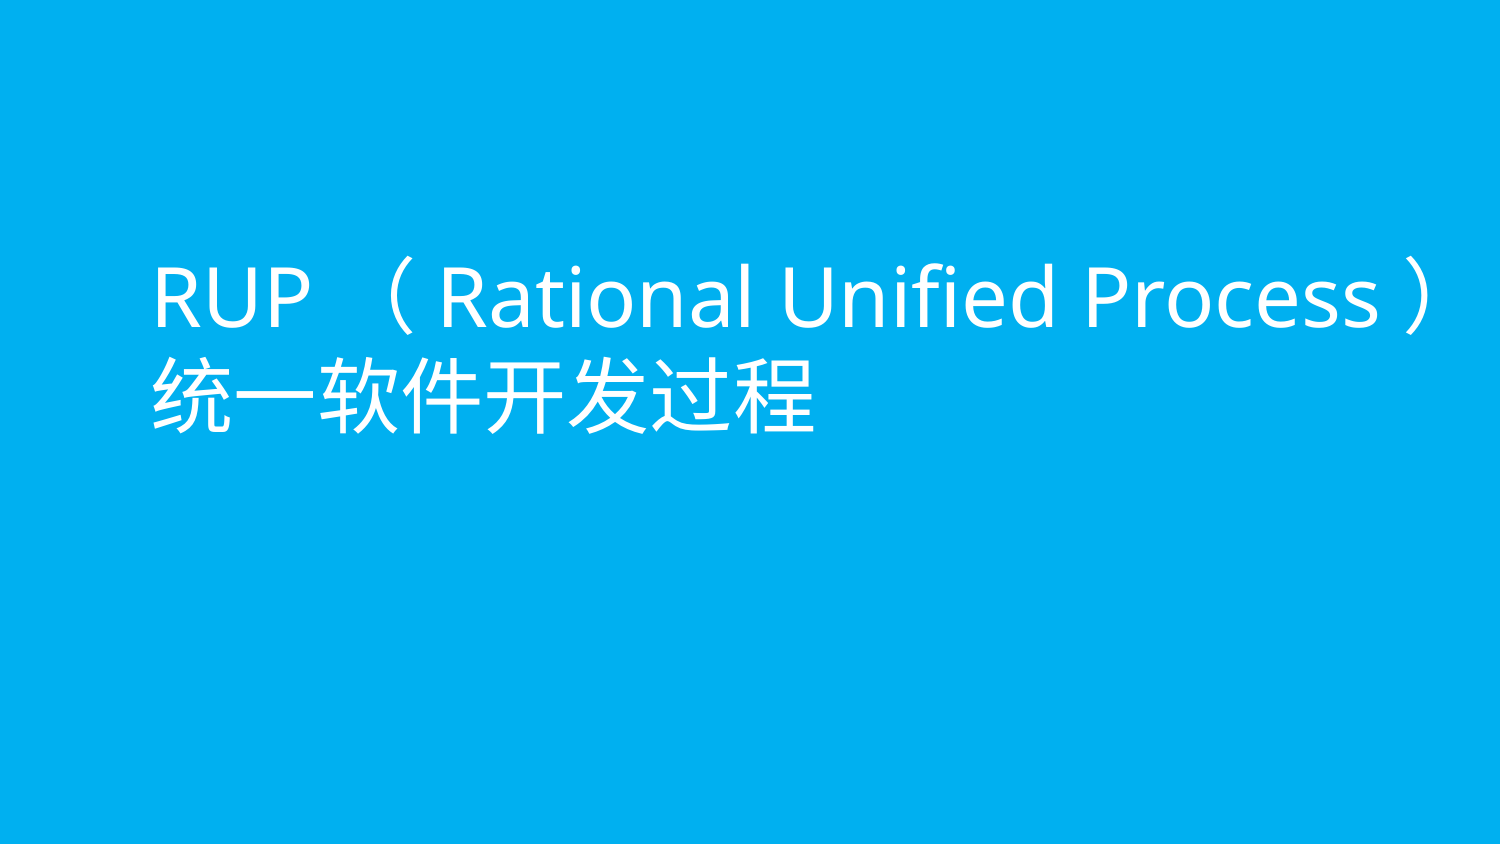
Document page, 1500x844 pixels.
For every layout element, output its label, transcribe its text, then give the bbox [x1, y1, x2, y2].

text_box RUP（Rational Unified Process） 统一软件开发过程 [135, 236, 1500, 452]
